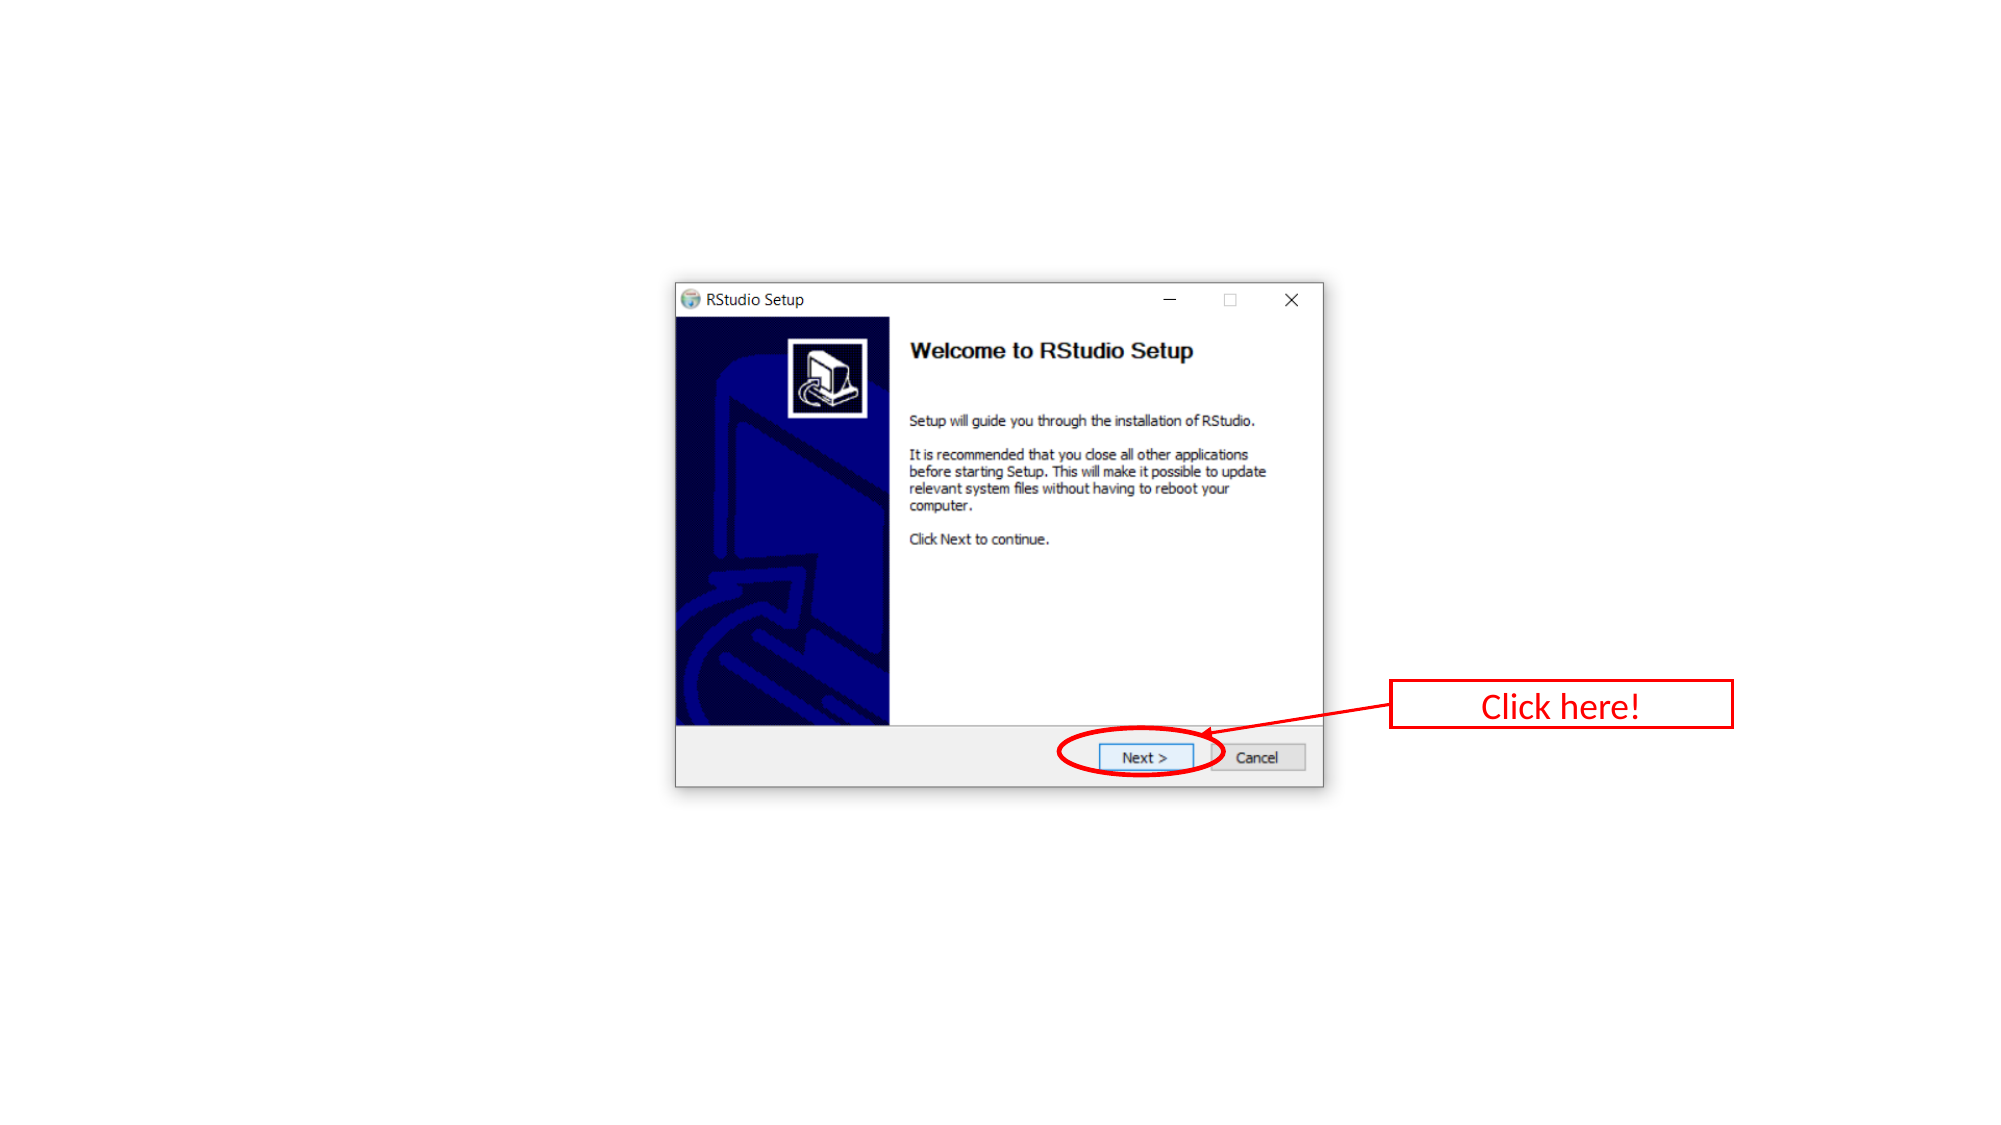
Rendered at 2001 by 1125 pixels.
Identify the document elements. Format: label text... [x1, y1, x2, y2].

picture [616, 240, 1631, 854]
text_box Click here! [1631, 680, 1733, 729]
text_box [1199, 704, 1392, 735]
